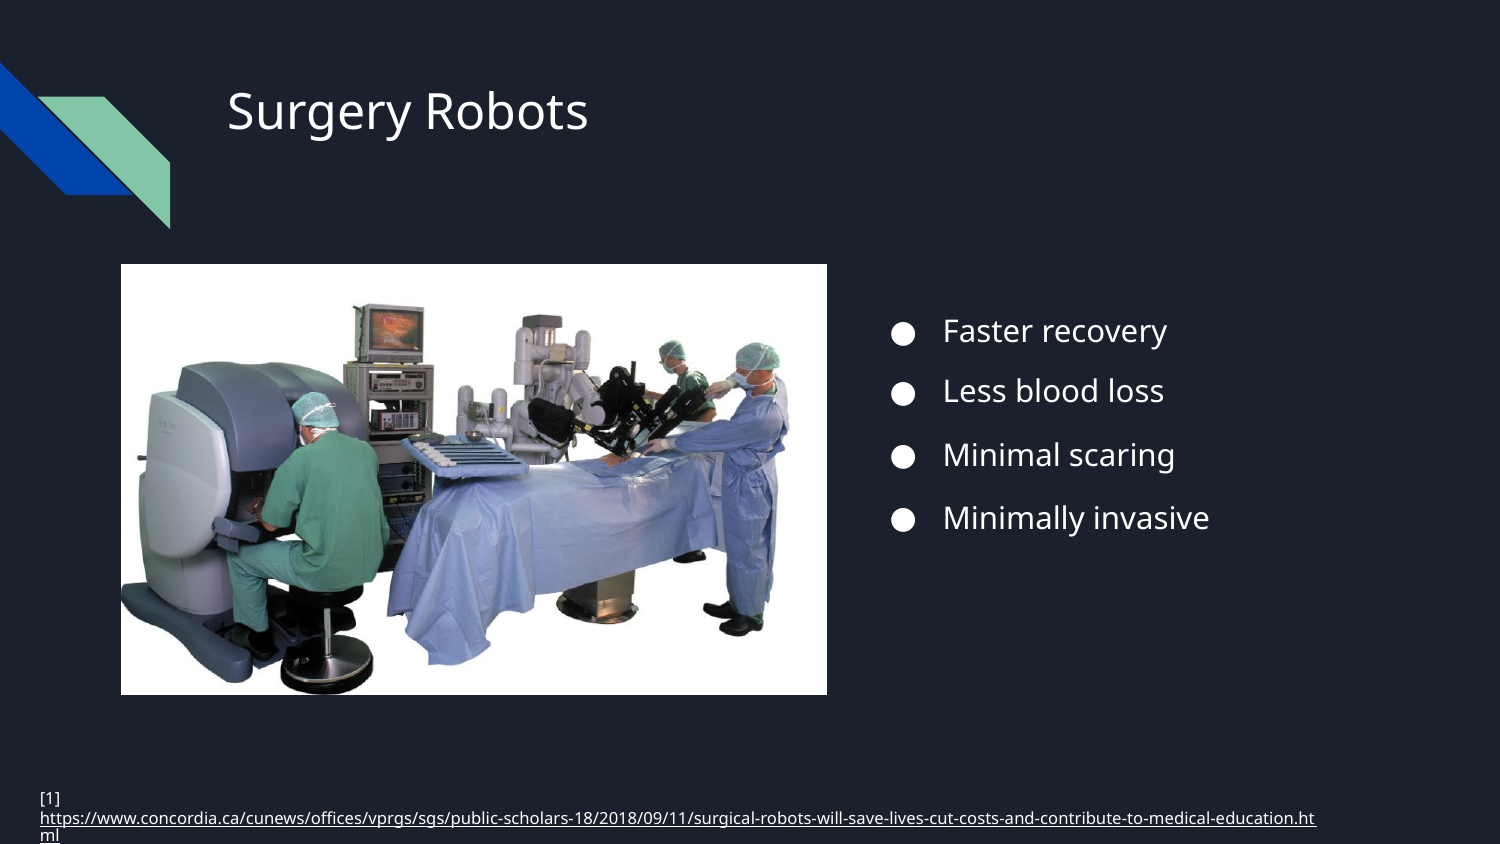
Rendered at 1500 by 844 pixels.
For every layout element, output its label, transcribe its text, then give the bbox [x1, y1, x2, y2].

text_box [1] https://www.concordia.ca/cunews/offices/vprgs/sgs/public-scholars-18/2018/09/11/surgical-robots-will-save-lives-cut-costs-and-contribute-to-medical-education.html [2] https://my.clevelandclinic.org/health/treatments/22178-robotic-surgery [24, 772, 1346, 844]
title Surgery Robots [212, 64, 1368, 215]
list Faster recovery Less blood loss Minimal scaring Minimally invasive [852, 290, 1438, 668]
picture [121, 264, 827, 695]
